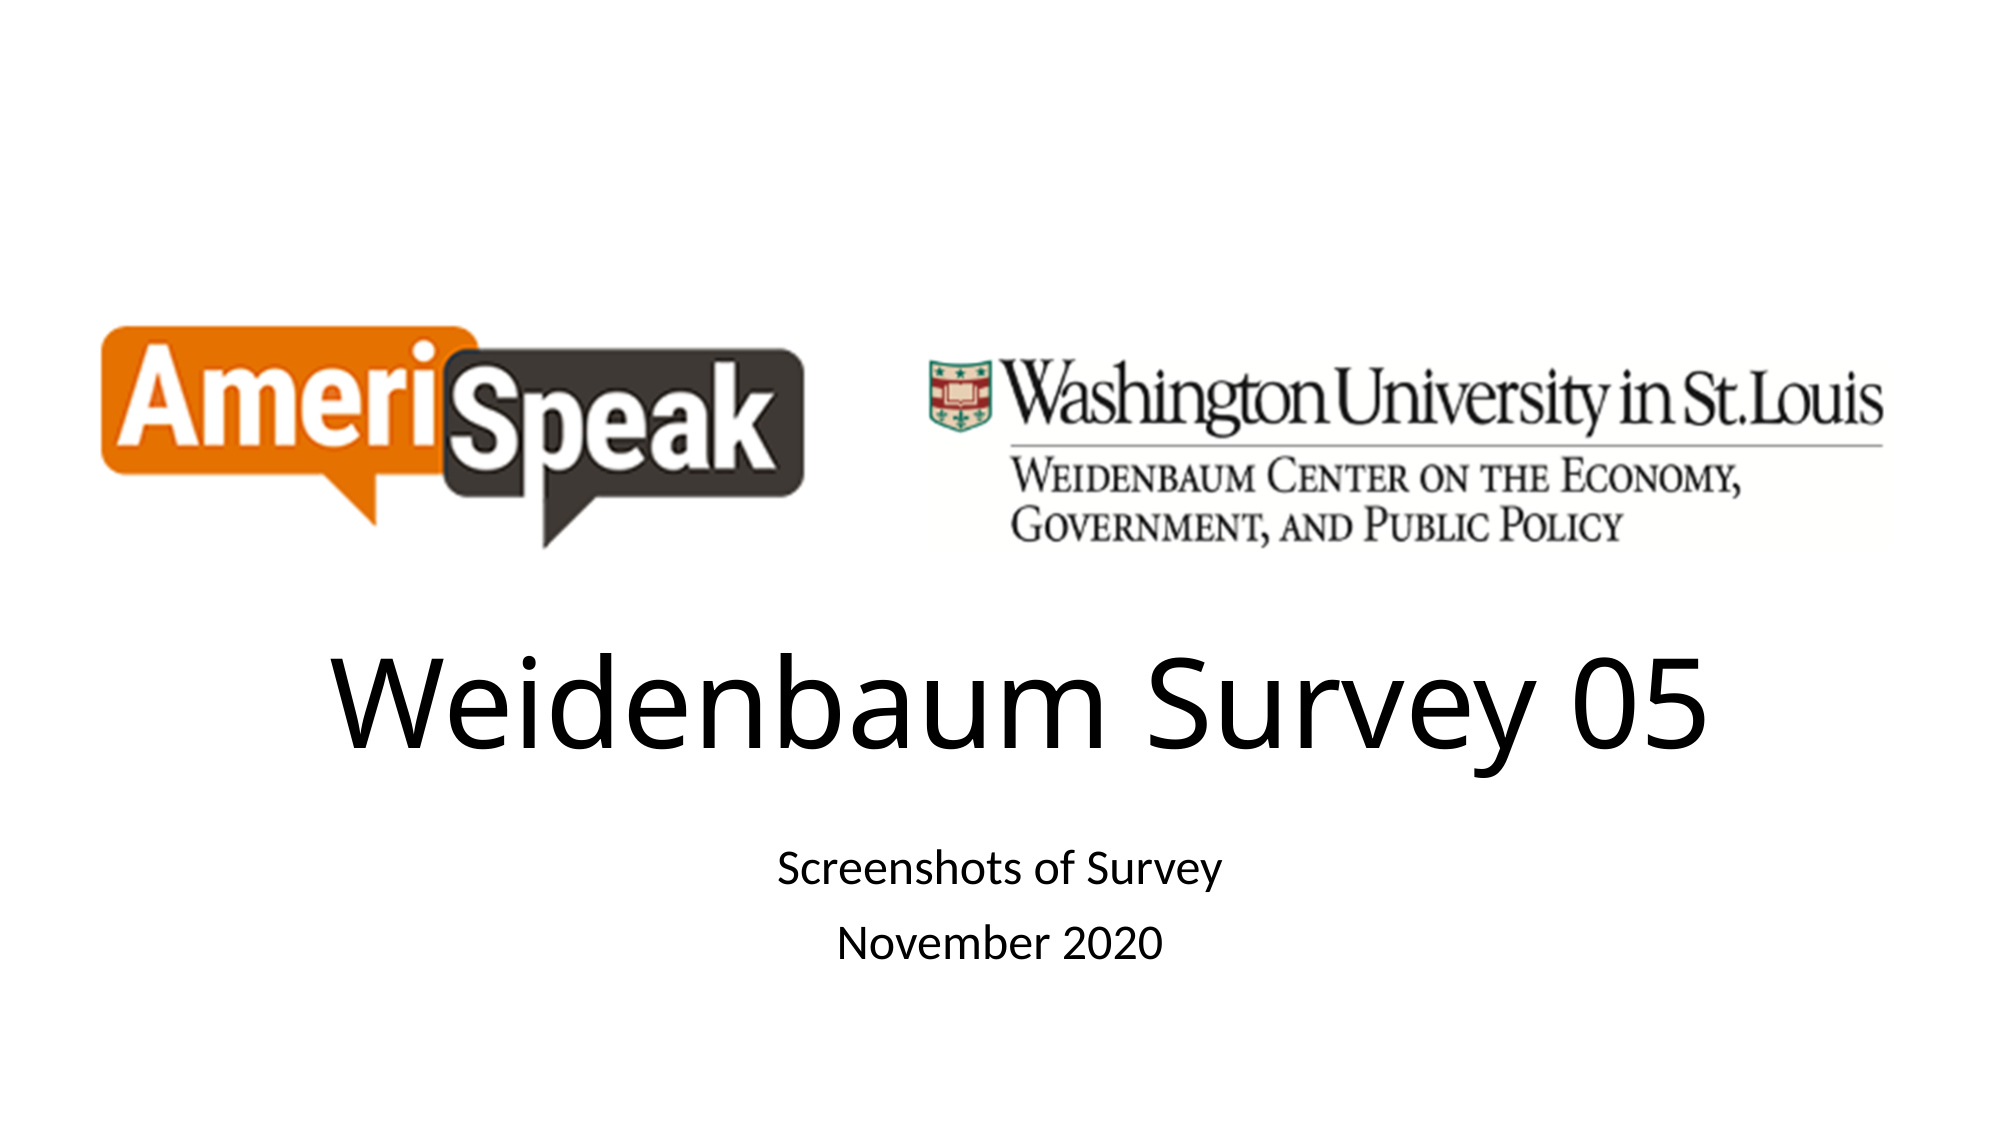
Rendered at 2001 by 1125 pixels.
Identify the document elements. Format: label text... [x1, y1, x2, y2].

title Weidenbaum Survey 05 [287, 582, 1788, 933]
picture [25, 288, 1941, 610]
subtitle Screenshots of Survey November 2020 [249, 833, 1750, 1106]
